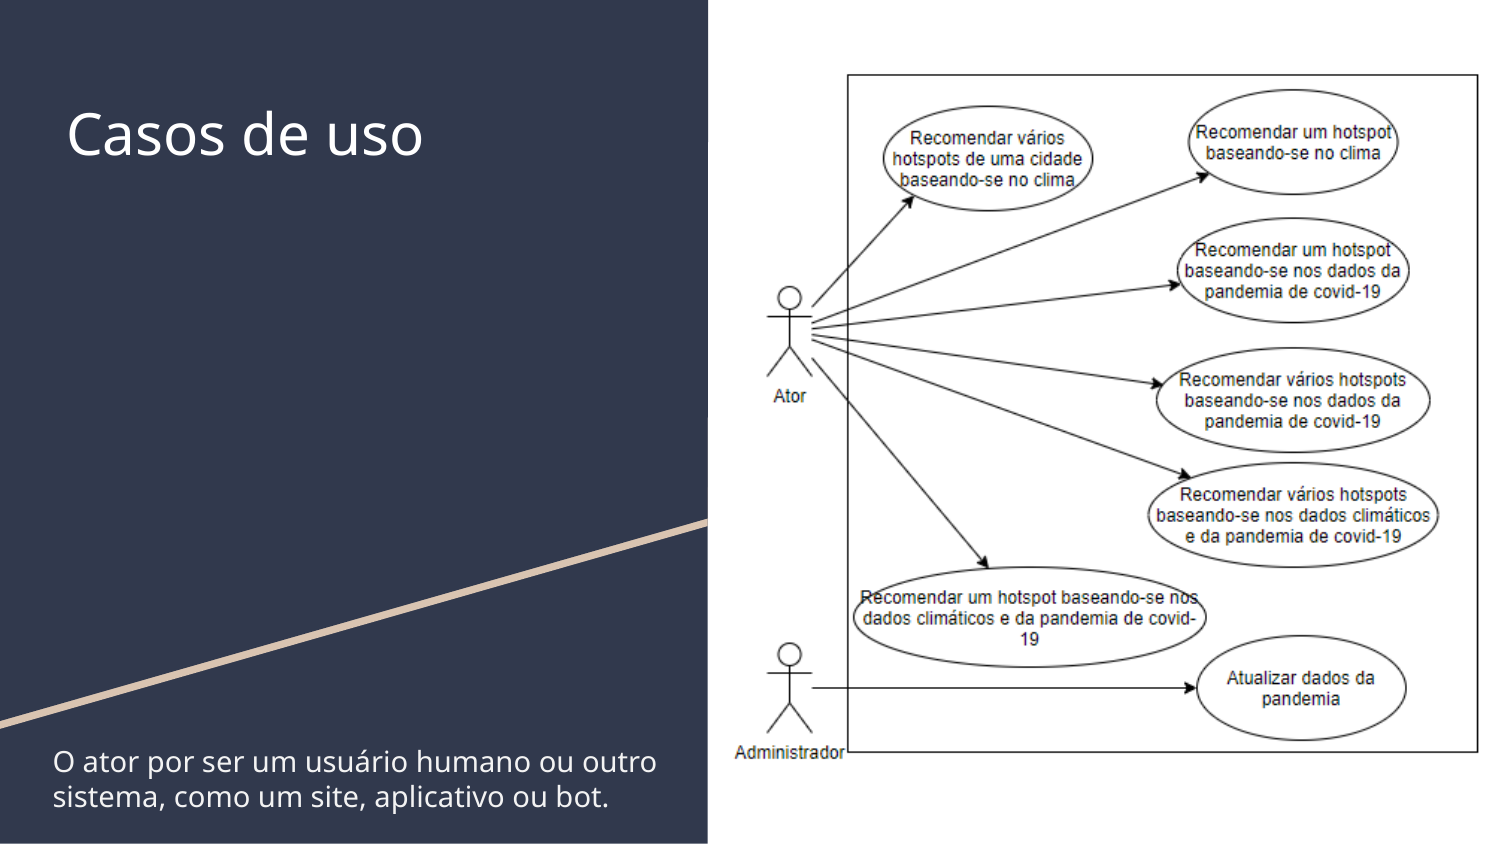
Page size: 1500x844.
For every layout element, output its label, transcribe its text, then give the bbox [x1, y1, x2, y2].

picture [718, 69, 1492, 774]
title Casos de uso [51, 82, 660, 494]
text_box O ator por ser um usuário humano ou outro sistema, como um site, aplicativo ou bot. [37, 728, 697, 827]
